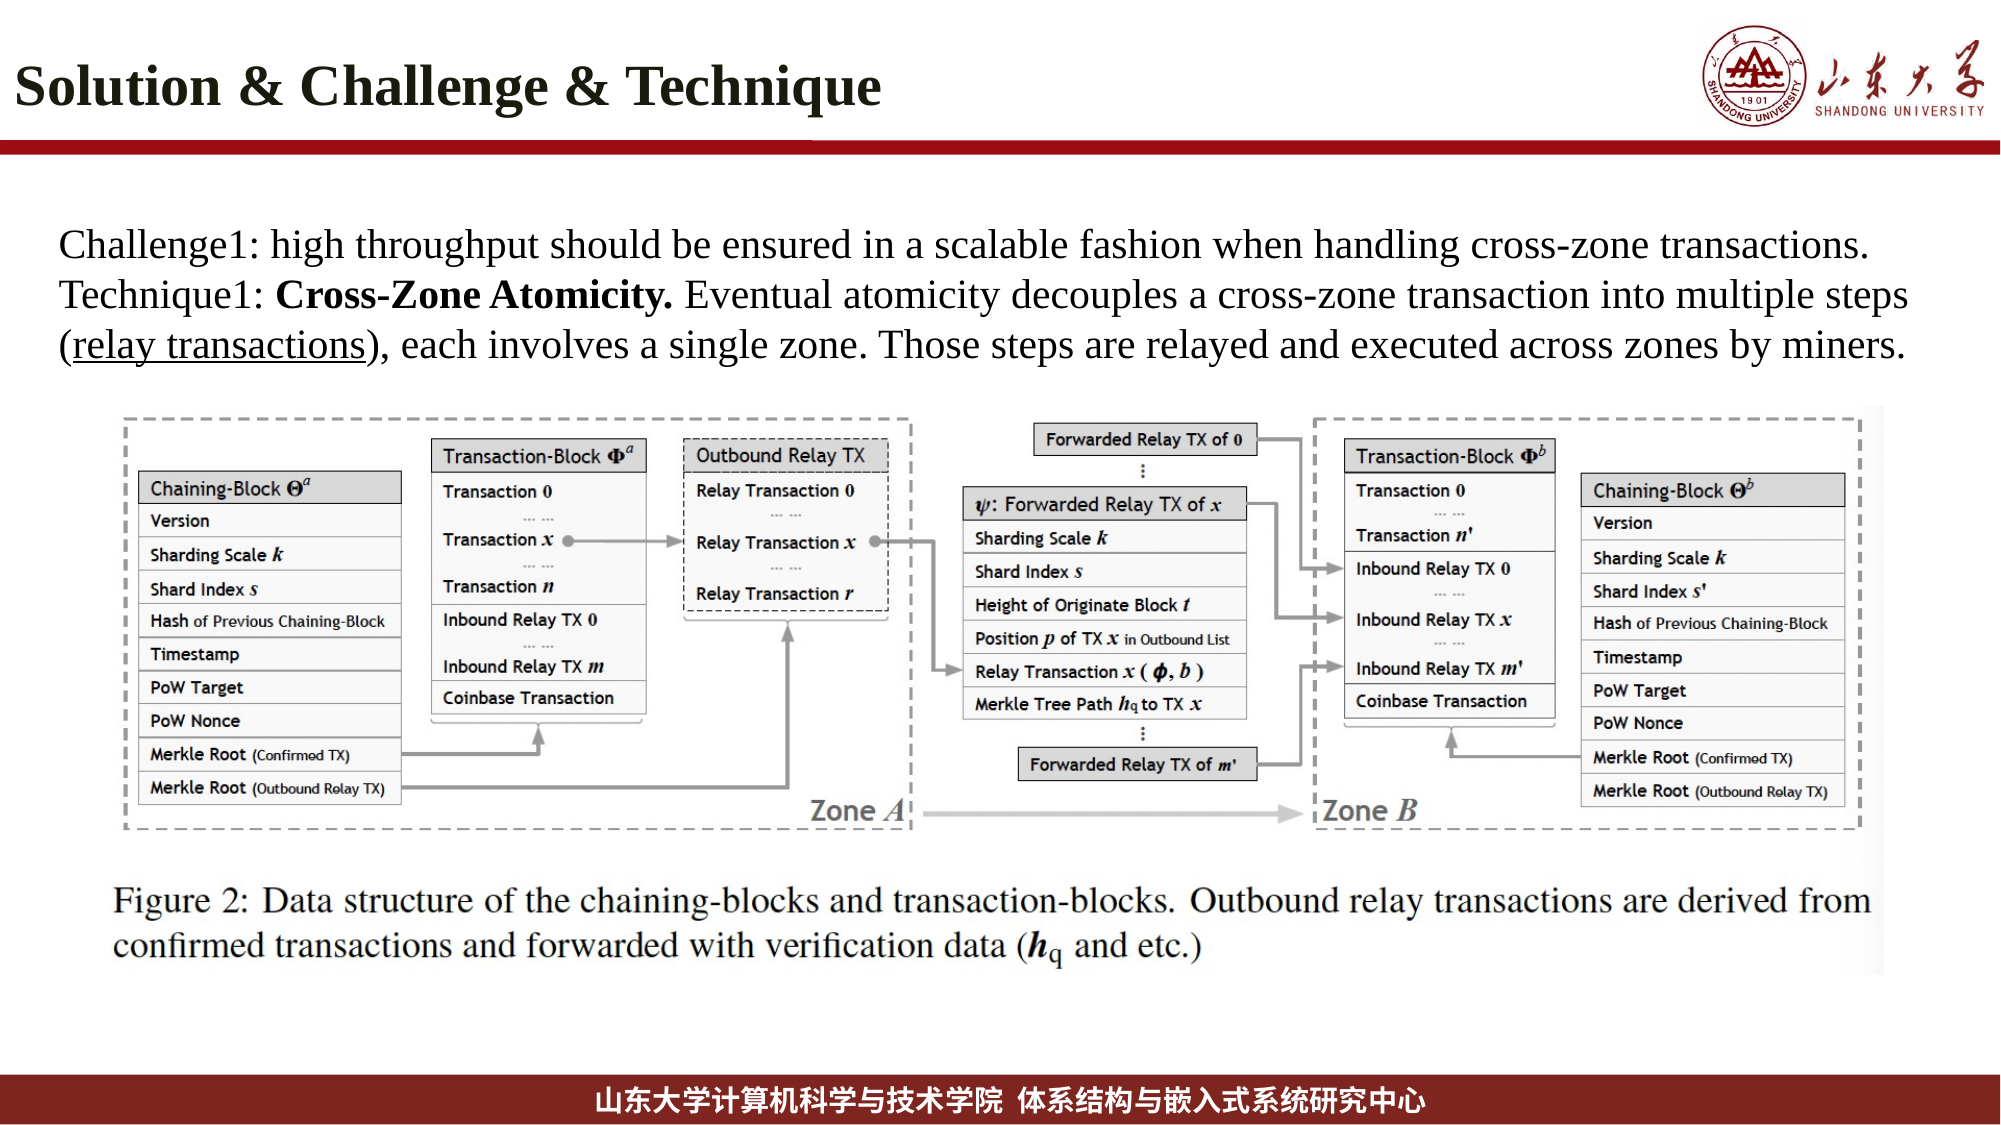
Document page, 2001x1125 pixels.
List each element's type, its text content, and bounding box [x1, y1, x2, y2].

text_box Challenge1: high throughput should be ensured in a scalable fashion when handling cross-zone transactions. Technique1: Cross-Zone Atomicity. Eventual atomicity decouples a cross-zone transaction into multiple steps (relay transactions), each involves a single zone. Those steps are relayed and executed across zones by miners. [43, 209, 1950, 375]
picture [110, 406, 1884, 975]
title Solution & Challenge & Technique [0, 48, 1575, 161]
picture [1698, 21, 1985, 130]
